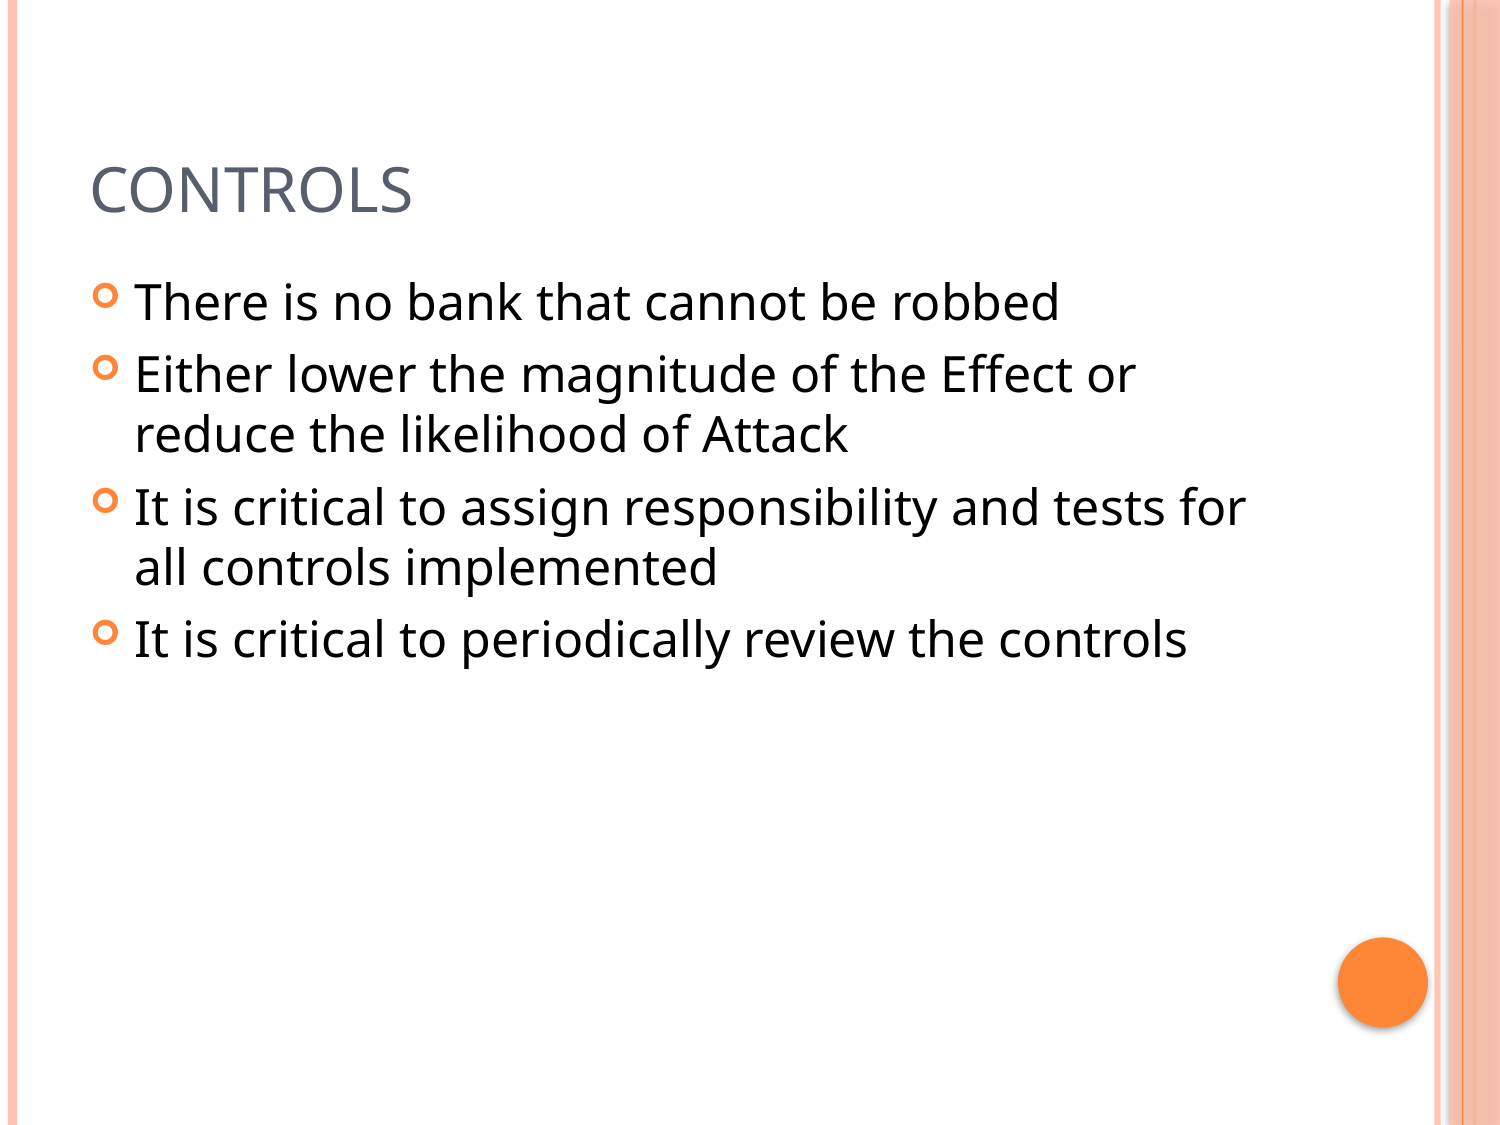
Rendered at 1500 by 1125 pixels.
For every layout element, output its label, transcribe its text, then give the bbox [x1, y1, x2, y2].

list There is no bank that cannot be robbed Either lower the magnitude of the Effect or reduce the likelihood of Attack It is critical to assign responsibility and tests for all controls implemented It is critical to periodically review the controls [75, 262, 1300, 1062]
title Controls [75, 45, 1300, 233]
